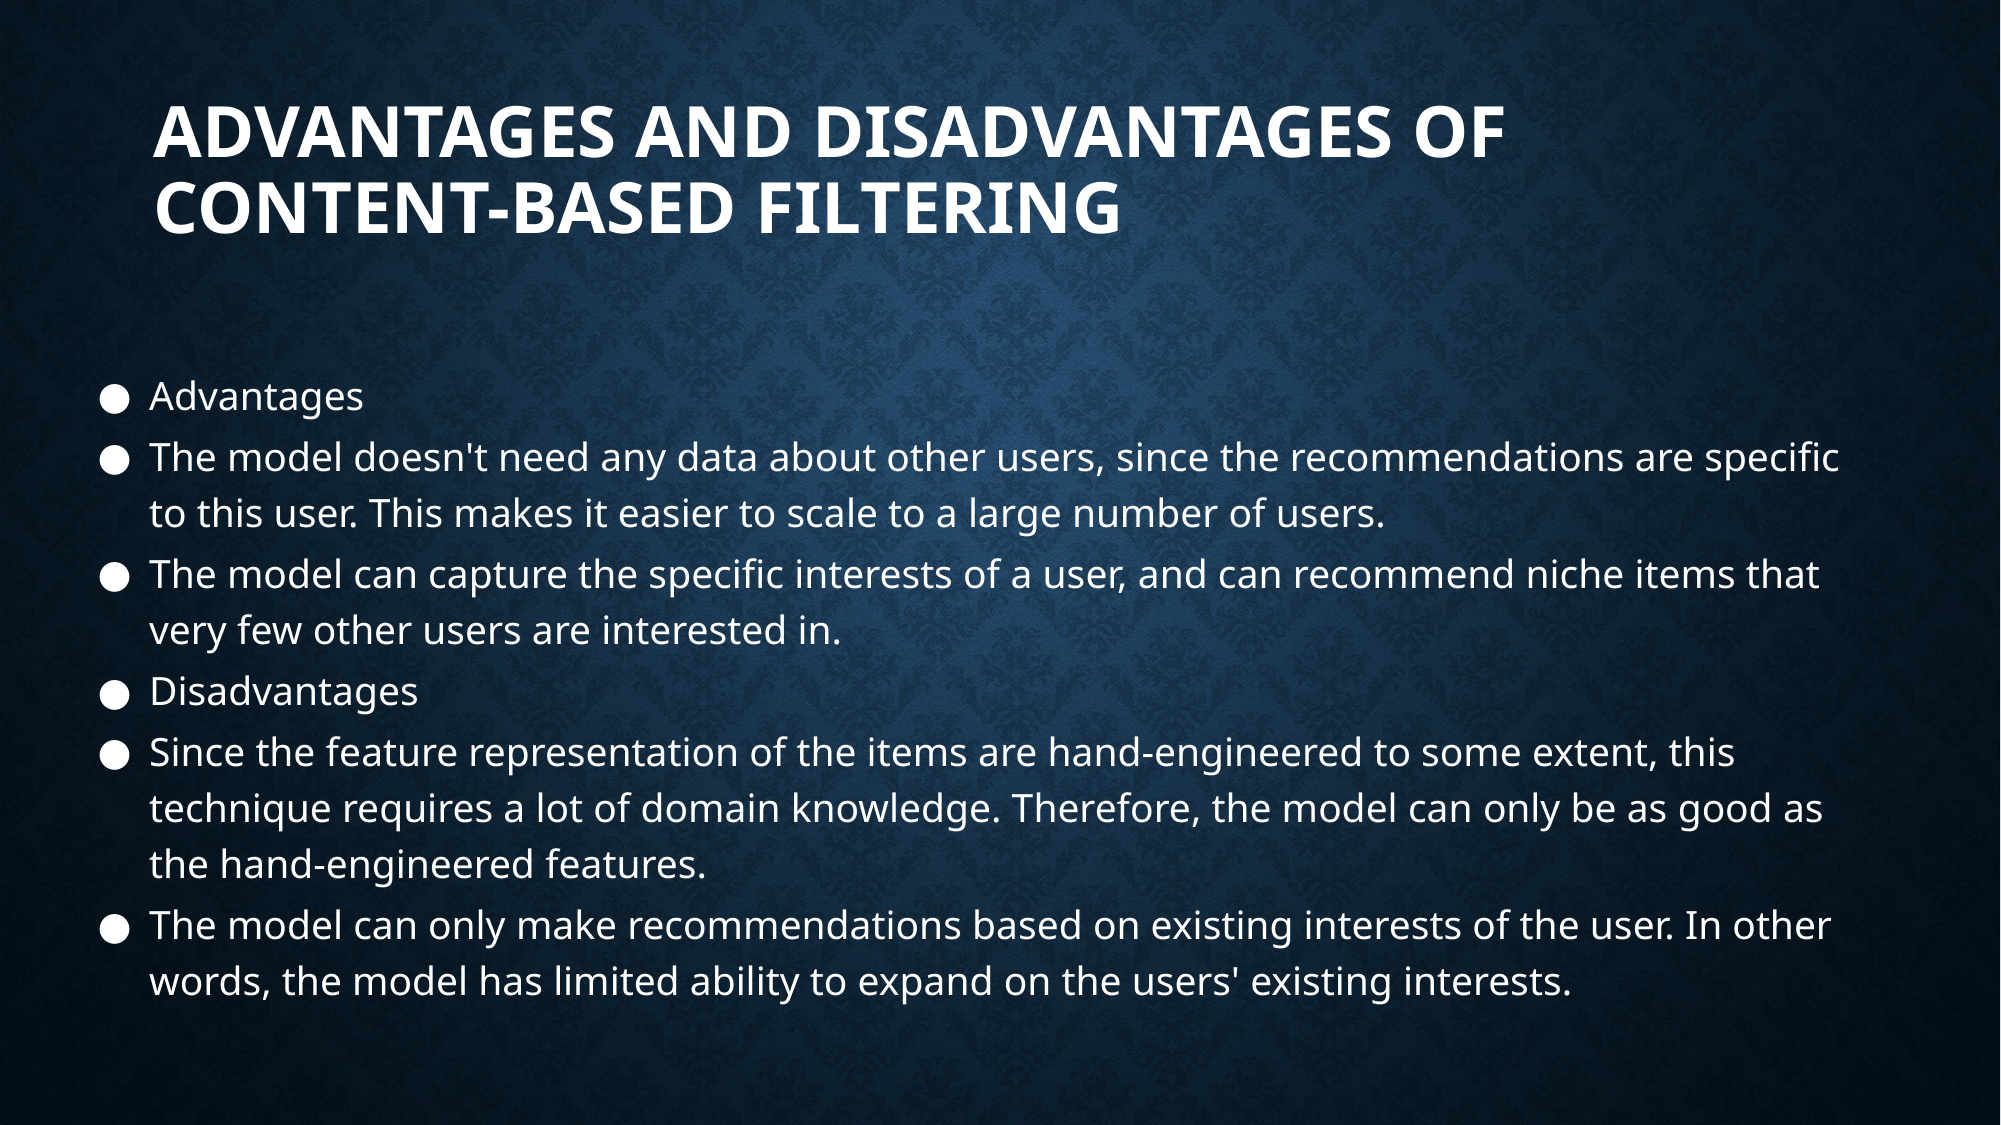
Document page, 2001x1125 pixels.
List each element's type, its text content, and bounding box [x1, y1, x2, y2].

list Advantages The model doesn't need any data about other users, since the recommendations are specific to this user. This makes it easier to scale to a large number of users. The model can capture the specific interests of a user, and can recommend niche items that very few other users are interested in. Disadvantages Since the feature representation of the items are hand-engineered to some extent, this technique requires a lot of domain knowledge. Therefore, the model can only be as good as the hand-engineered features. The model can only make recommendations based on existing interests of the user. In other words, the model has limited ability to expand on the users' existing interests. [82, 338, 1895, 1027]
title Advantages and Disadvantages OF Content-based Filtering [138, 88, 1682, 319]
